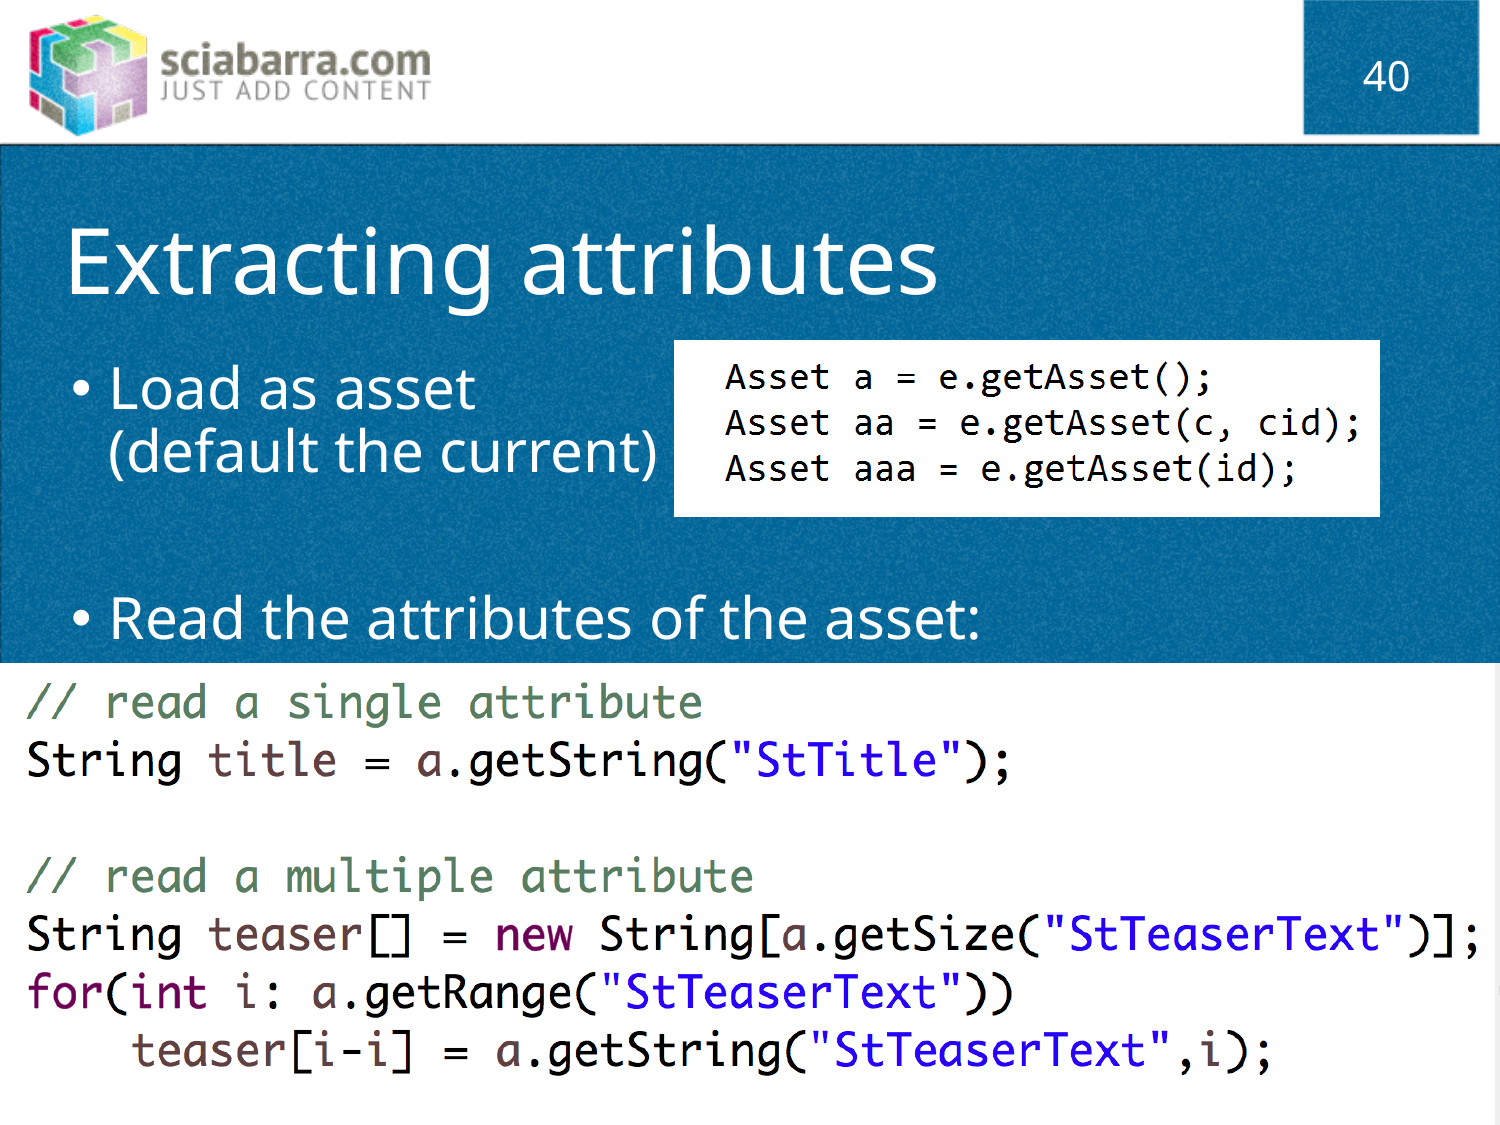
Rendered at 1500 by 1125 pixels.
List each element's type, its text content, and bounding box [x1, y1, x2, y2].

picture [0, 664, 1500, 1125]
title Extracting attributes [48, 155, 1378, 374]
slide_number 40 [1312, 42, 1462, 102]
picture [674, 340, 1382, 519]
picture [0, 0, 1500, 151]
list Load as asset (default the current) Read the attributes of the asset: [56, 351, 1216, 663]
